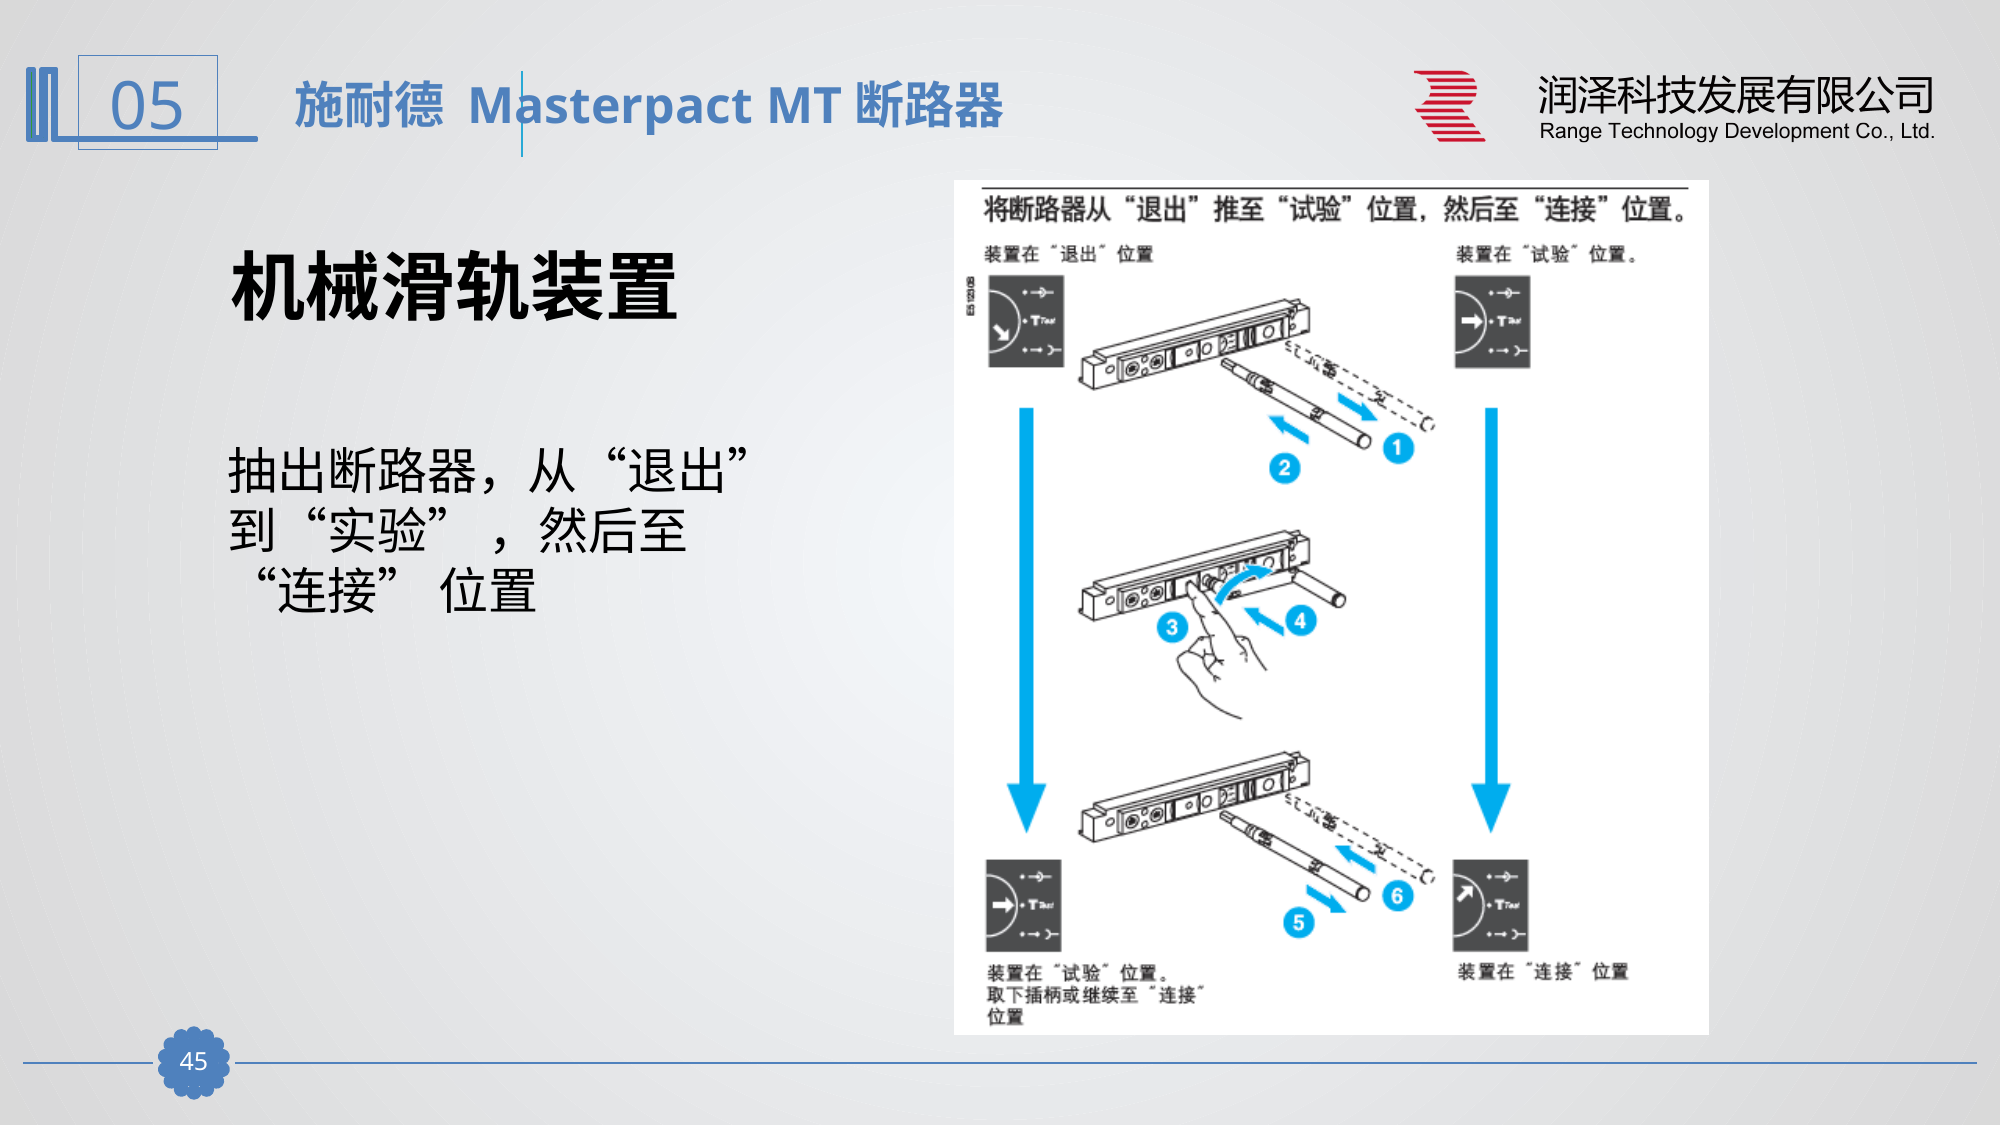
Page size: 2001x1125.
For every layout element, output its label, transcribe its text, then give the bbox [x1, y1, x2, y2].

text_box 机械滑轨装置 [215, 232, 696, 338]
text_box 抽出断路器，从“退出” 到“实验” ，然后至“连接” 位置 [212, 432, 795, 628]
text_box 施耐德 Masterpact MT断路器 [279, 66, 1733, 142]
picture [1385, 34, 1977, 170]
slide_number 44 [169, 1039, 218, 1086]
picture [953, 179, 1710, 1036]
